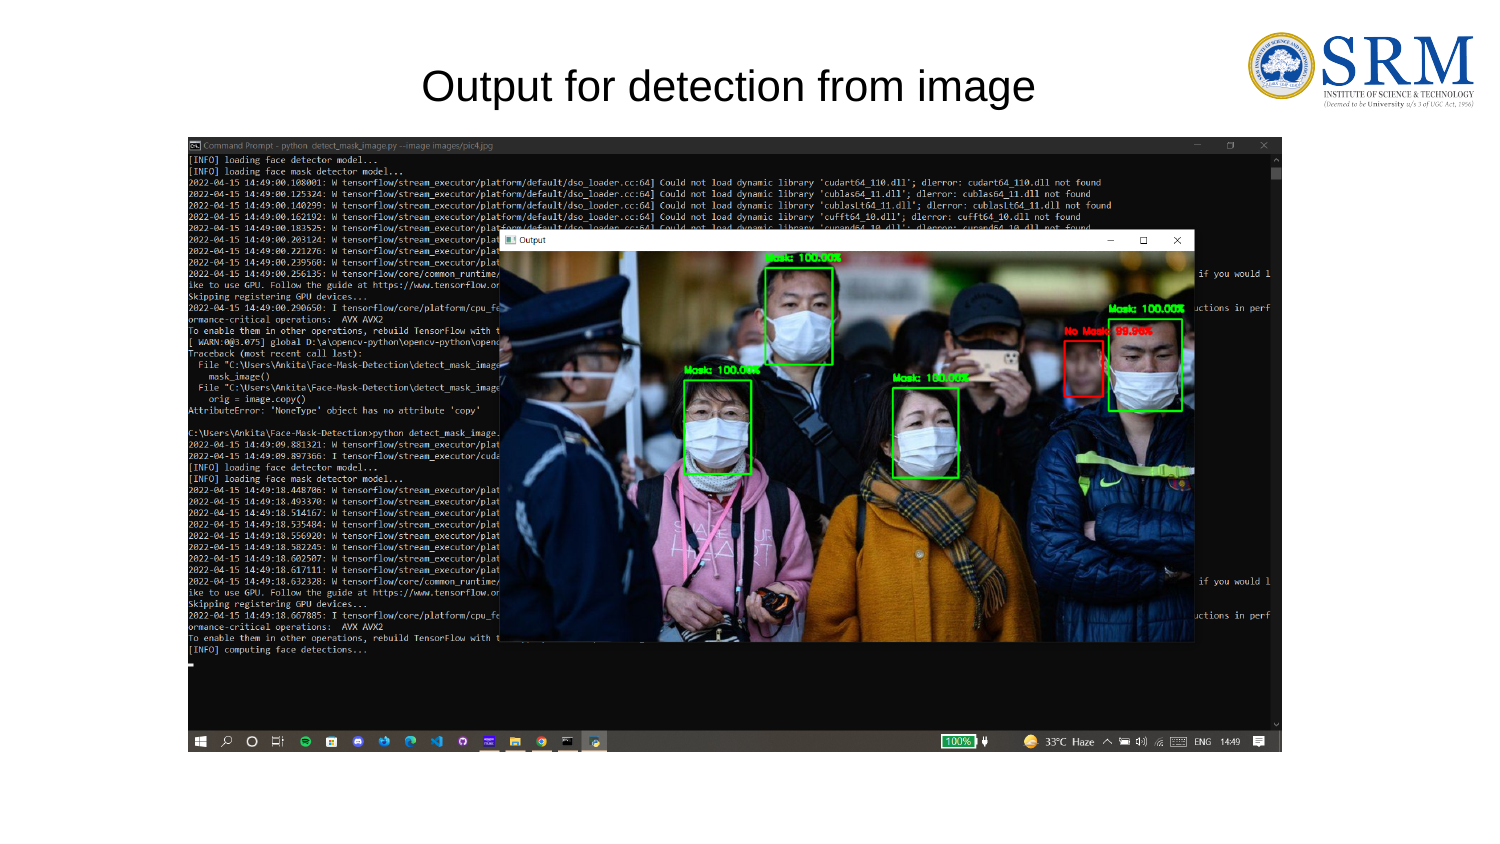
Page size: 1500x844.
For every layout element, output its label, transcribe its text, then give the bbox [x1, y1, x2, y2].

title Output for detection from image [36, 43, 1435, 138]
picture [188, 0, 1500, 752]
